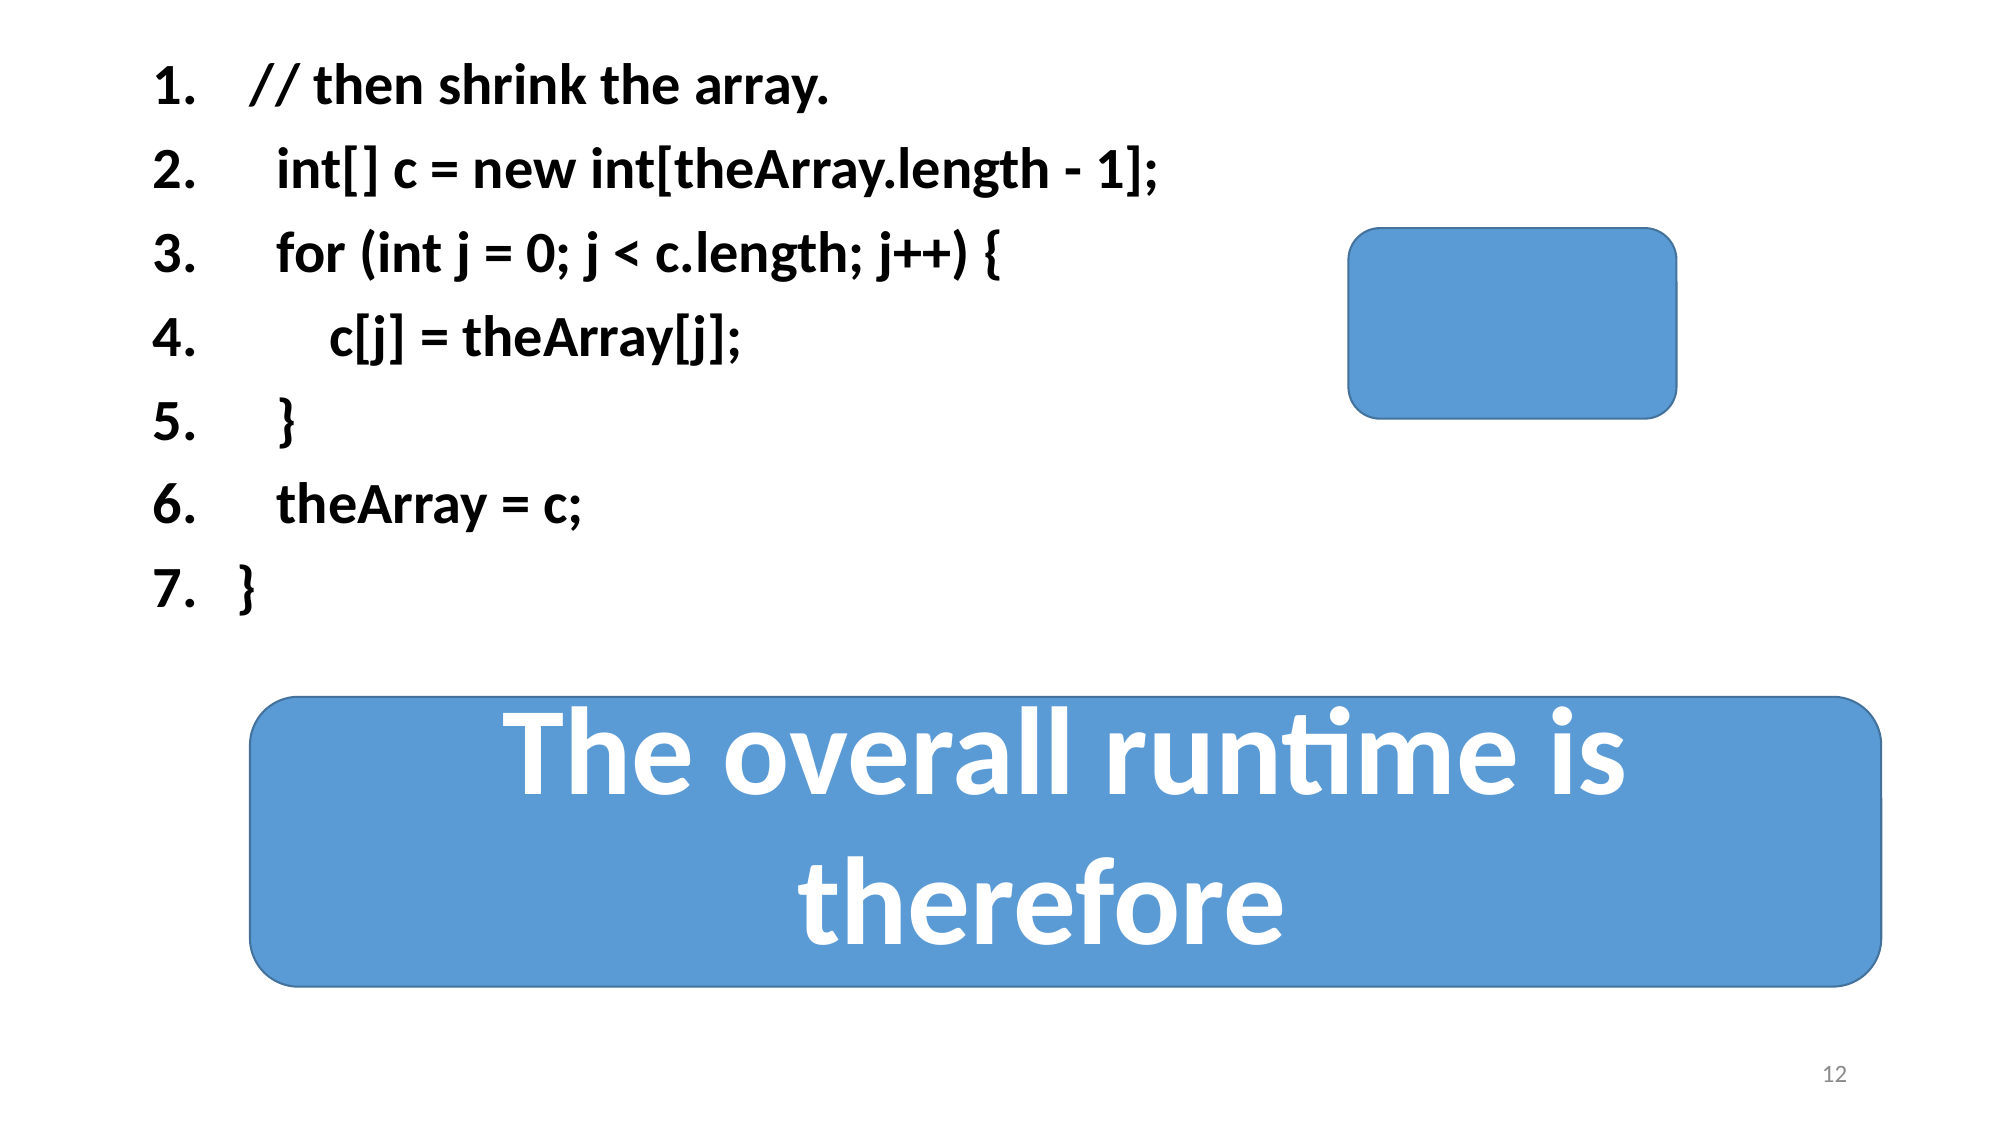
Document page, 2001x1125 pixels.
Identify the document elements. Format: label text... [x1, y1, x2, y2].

list // then shrink the array. int[] c = new int[theArray.length - 1]; for (int j = 0; j < c.length; j++) { c[j] = theArray[j]; } theArray = c; } [137, 46, 1863, 1014]
slide_number 12 [1412, 1042, 1863, 1103]
